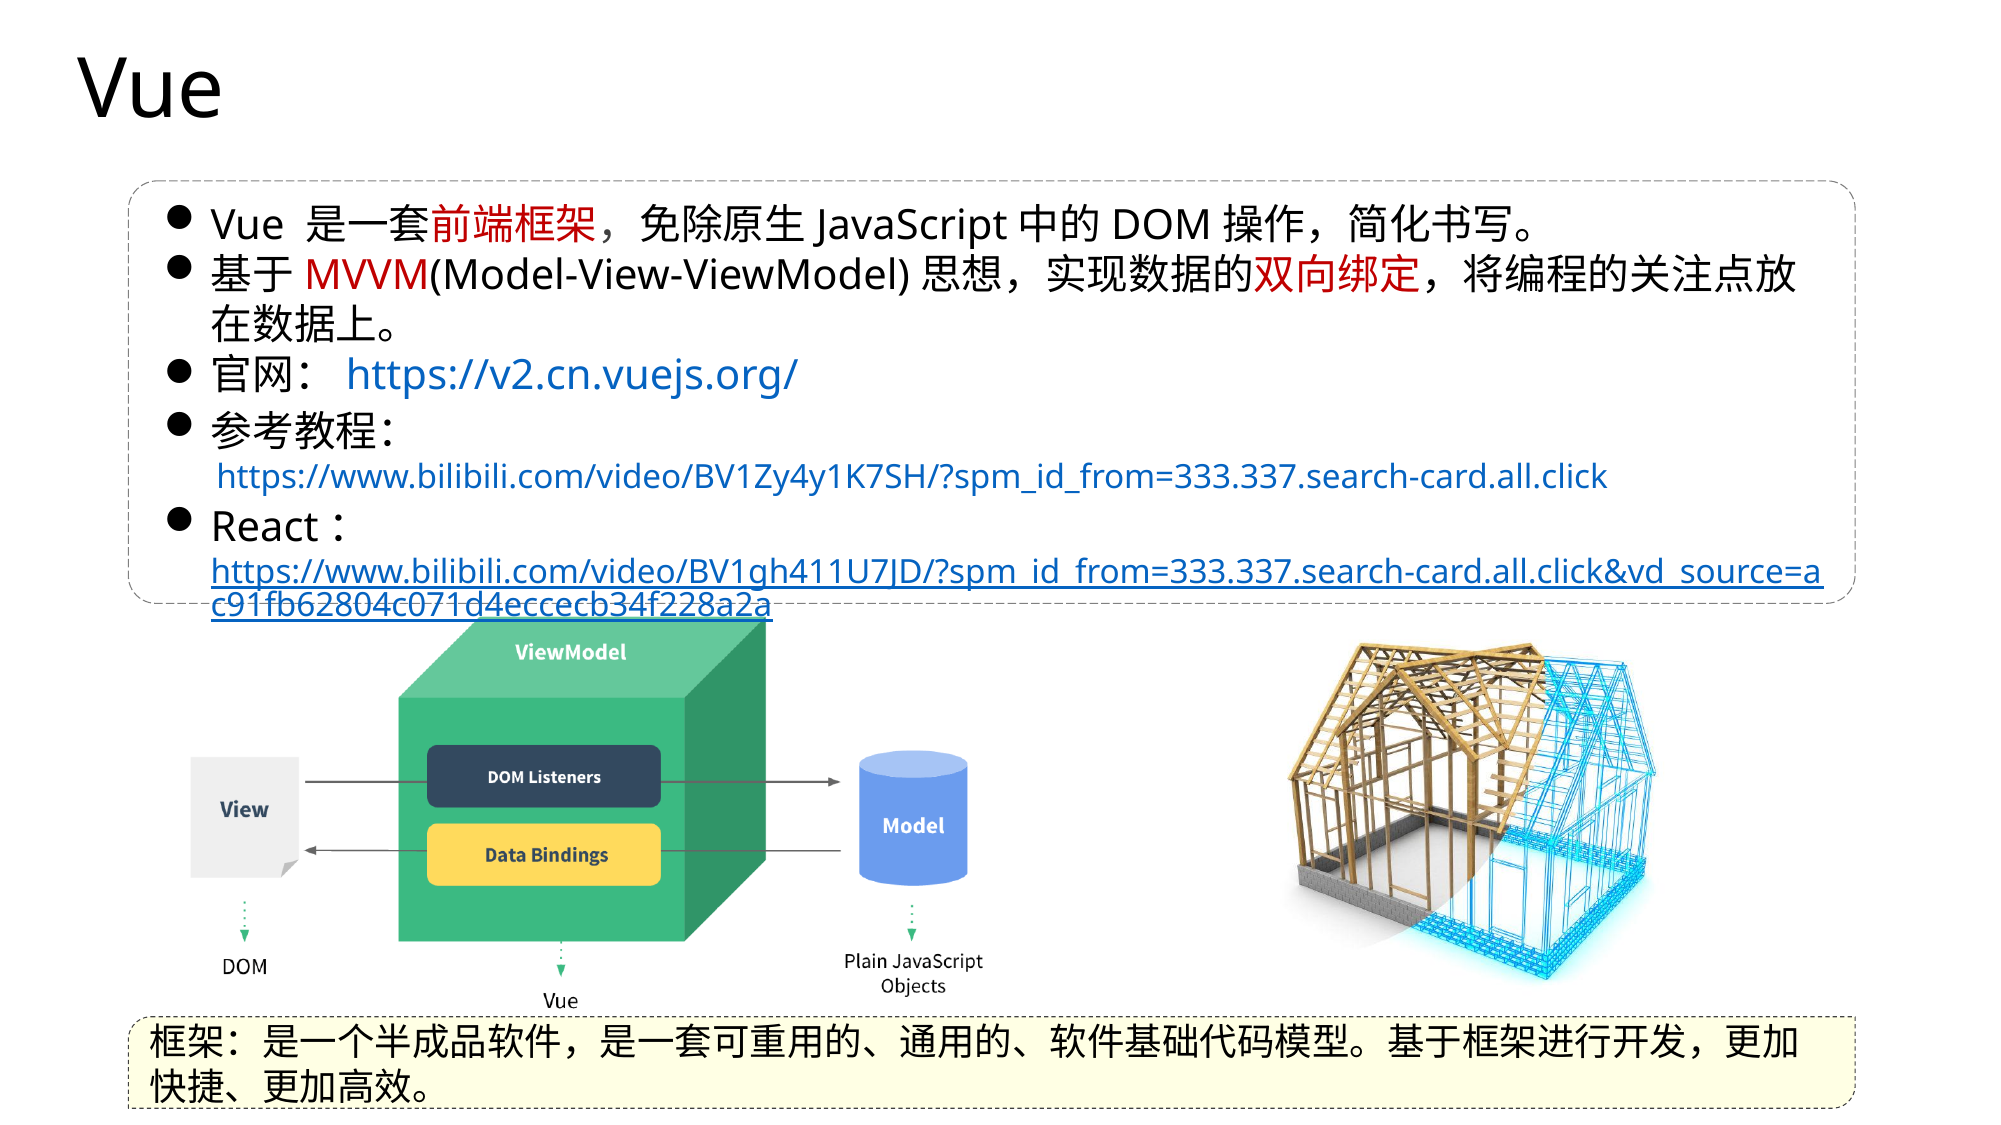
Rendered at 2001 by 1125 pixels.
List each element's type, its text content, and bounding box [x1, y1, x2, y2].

picture [1216, 619, 1725, 1001]
text_box 框架：是一个半成品软件，是一套可重用的、通用的、软件基础代码模型。基于框架进行开发，更加快捷、更加高效。 [128, 1016, 1856, 1109]
picture [170, 602, 992, 1017]
text_box Vue [62, 16, 1818, 165]
text_box Vue 是一套前端框架，免除原生JavaScript中的DOM操作，简化书写。 基于MVVM(Model-View-ViewModel)思想，实现数据的双向绑定，将编程的关注点放在数据上。 官网：https://v2.cn.vuejs.org/ 参考教程： https://www.bilibili.com/video/BV1Zy4y1K7SH/?spm_id_from=333.337.search-card.all.click React：https://www.bilibili.com/video/BV1gh411U7JD/?spm_id_from=333.337.search-card.all.click&vd_source=ac91fb62804c071d4eccecb34f228a2a [128, 180, 1856, 604]
